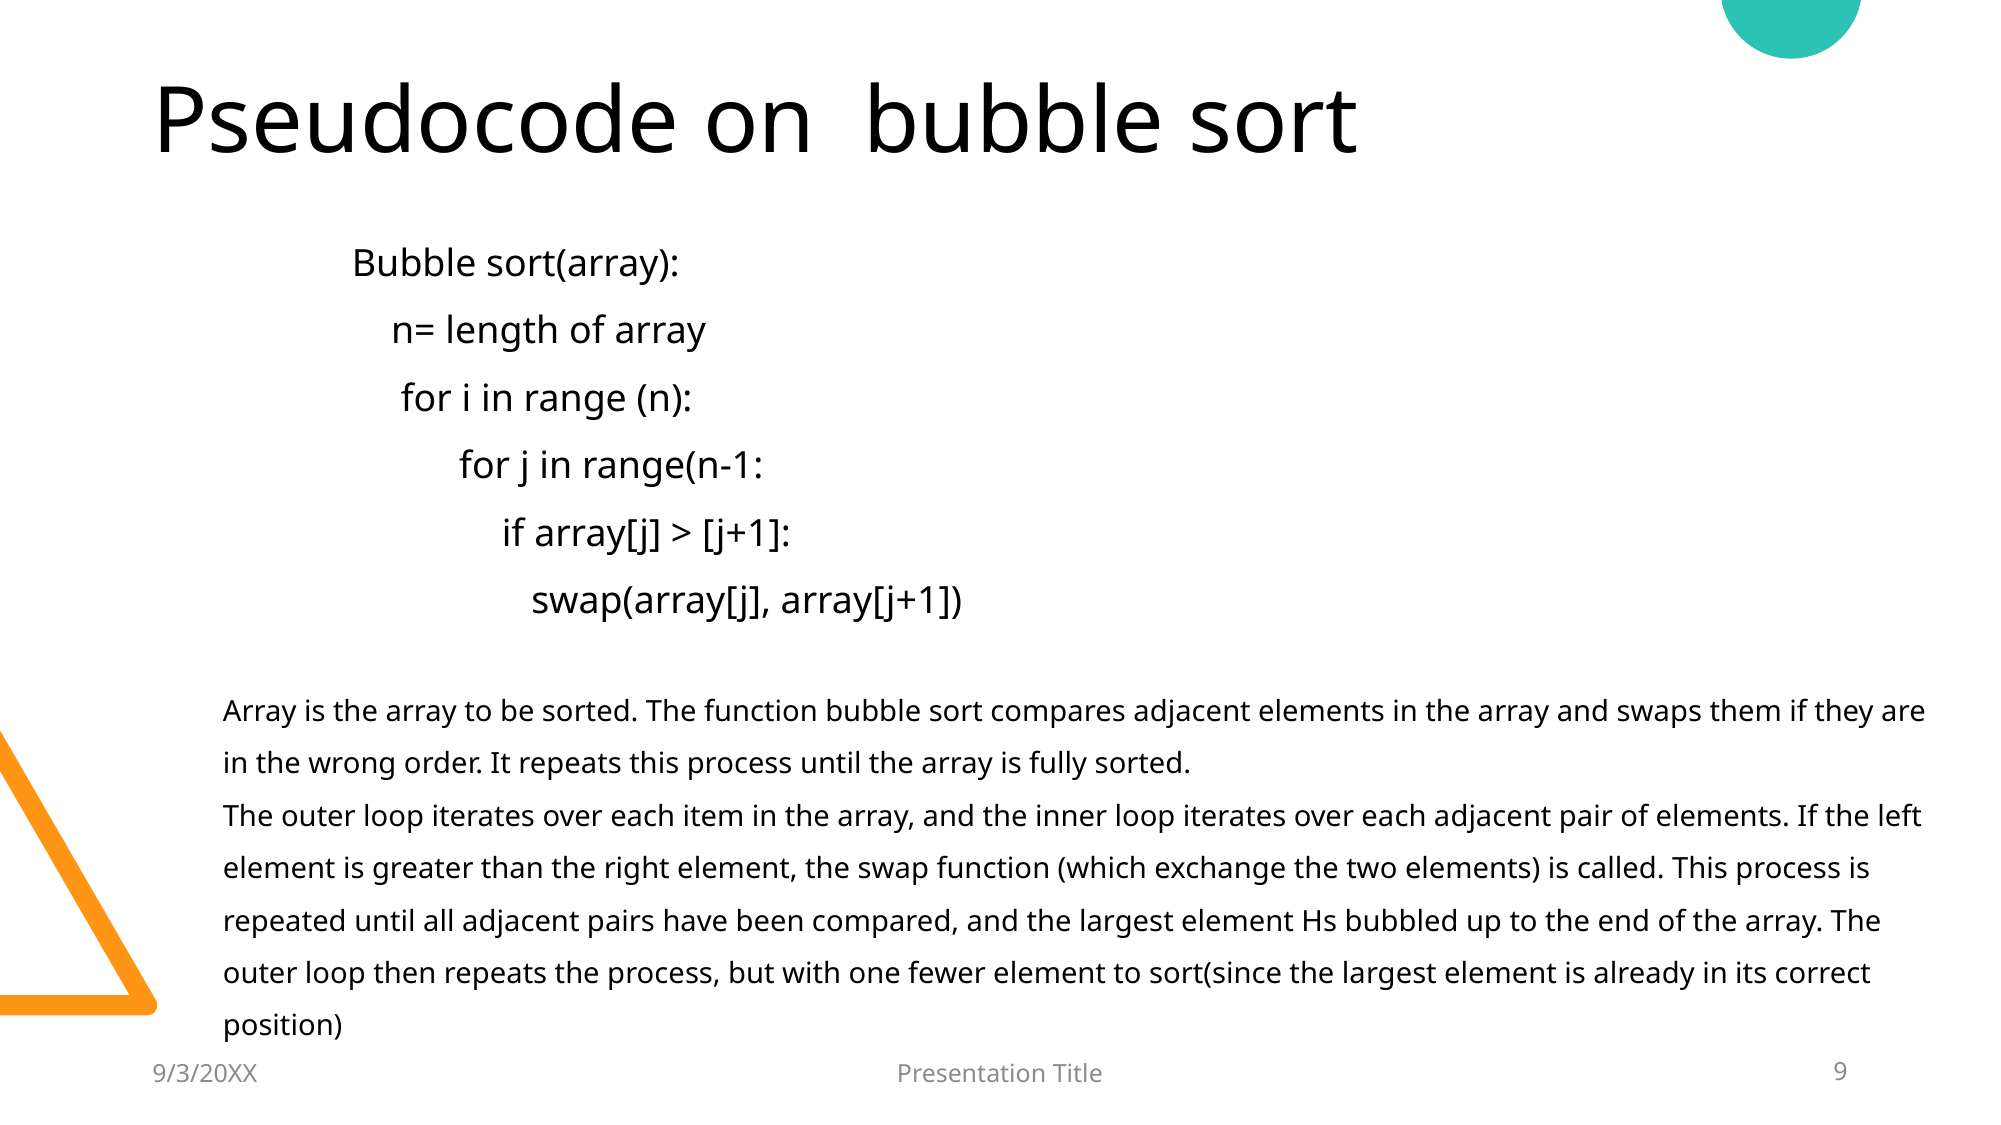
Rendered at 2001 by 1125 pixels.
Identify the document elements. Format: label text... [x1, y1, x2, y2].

text_box Array is the array to be sorted. The function bubble sort compares adjacent elements in the array and swaps them if they are in the wrong order. It repeats this process until the array is fully sorted. The outer loop iterates over each item in the array, and the inner loop iterates over each adjacent pair of elements. If the left element is greater than the right element, the swap function (which exchange the two elements) is called. This process is repeated until all adjacent pairs have been compared, and the largest element Hs bubbled up to the end of the array. The outer loop then repeats the process, but with one fewer element to sort(since the largest element is already in its correct position) [208, 667, 1952, 1049]
title Pseudocode on bubble sort [137, 38, 1863, 209]
footer Presentation Title [662, 1049, 1338, 1103]
text_box Bubble sort(array): n= length of array for i in range (n): for j in range(n-1: if array[j] > [j+1]: swap(array[j], array[j+1]) [337, 208, 1457, 629]
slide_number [137, 1042, 588, 1103]
slide_number 9 [1412, 1049, 1863, 1103]
